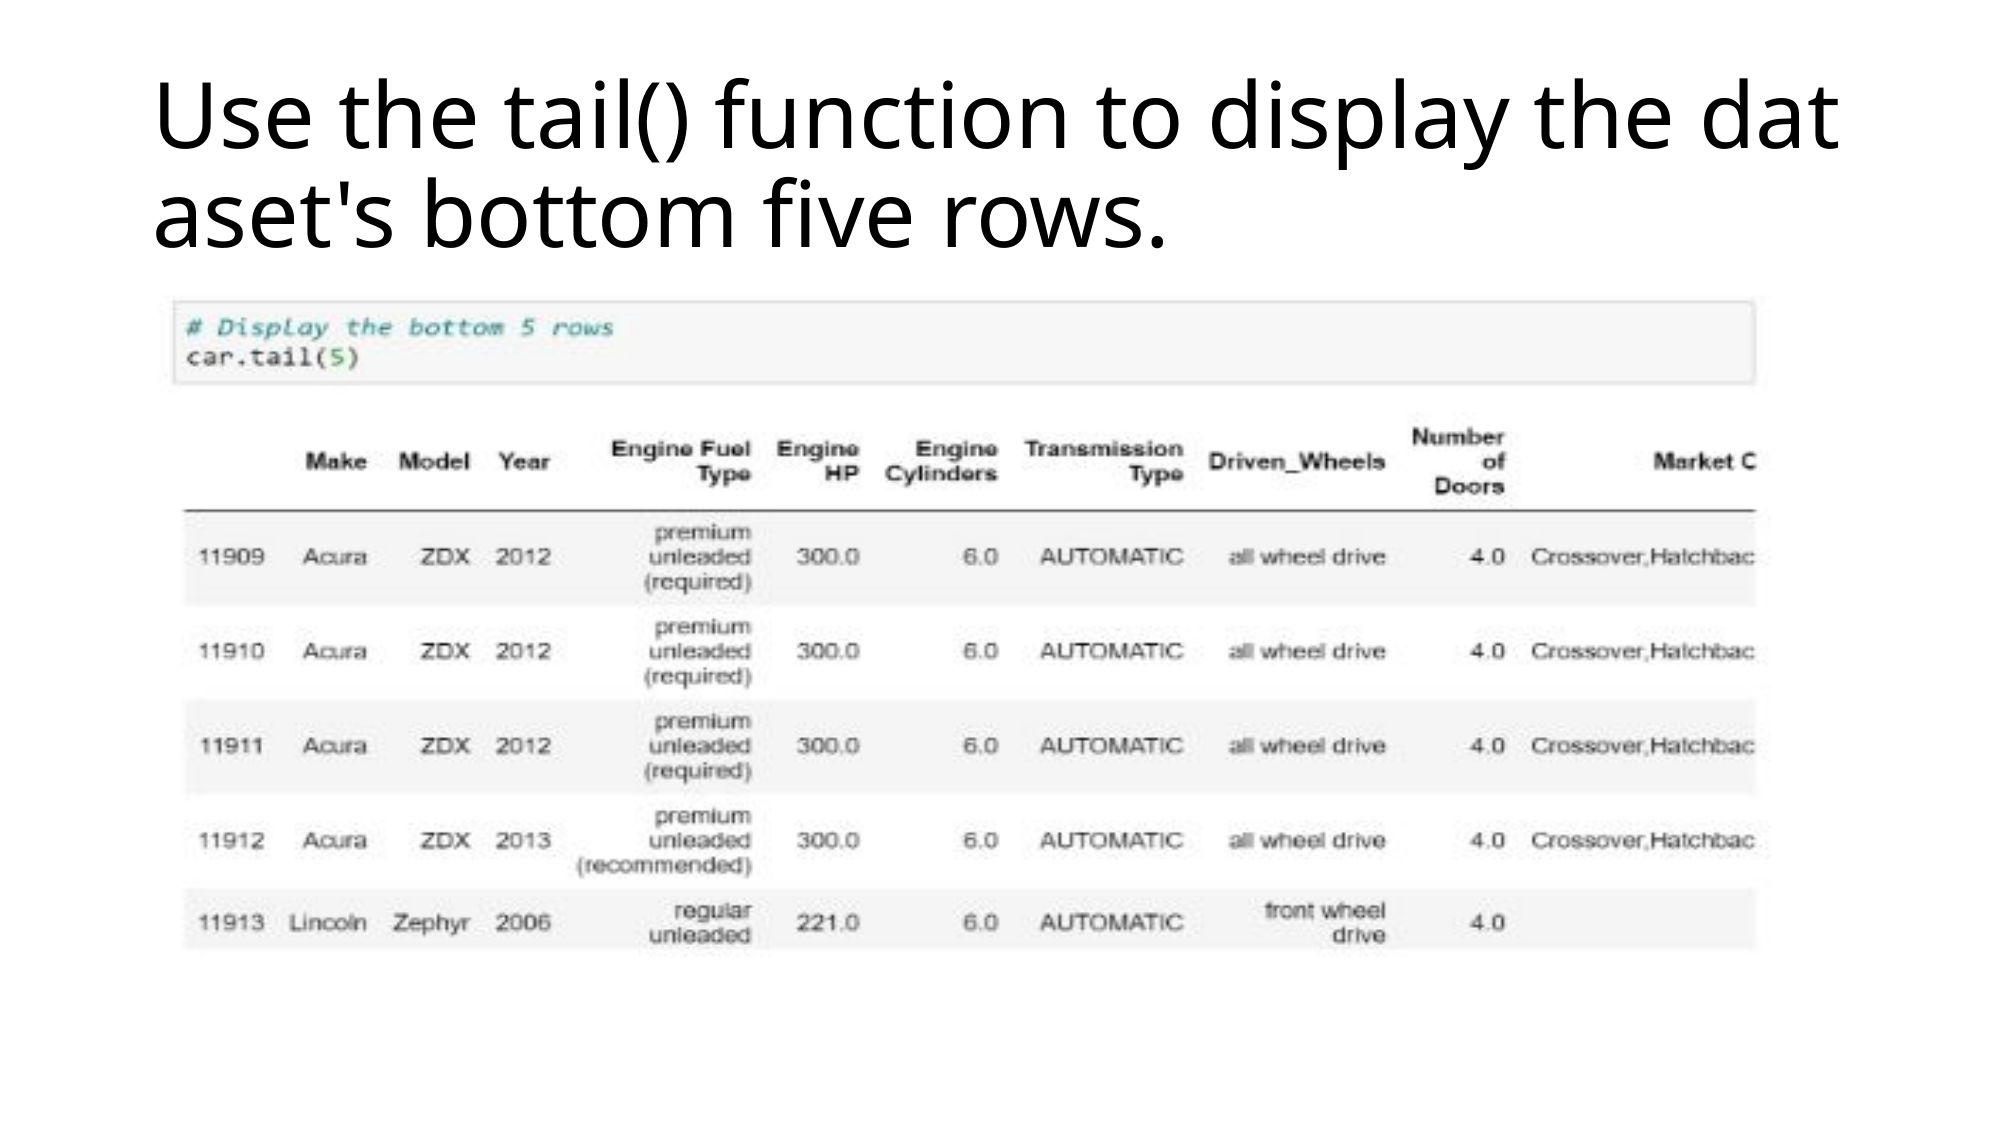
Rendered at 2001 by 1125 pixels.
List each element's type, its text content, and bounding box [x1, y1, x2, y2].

title Use the tail() function to display the dataset's bottom five rows. [137, 59, 1863, 278]
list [137, 277, 1800, 979]
